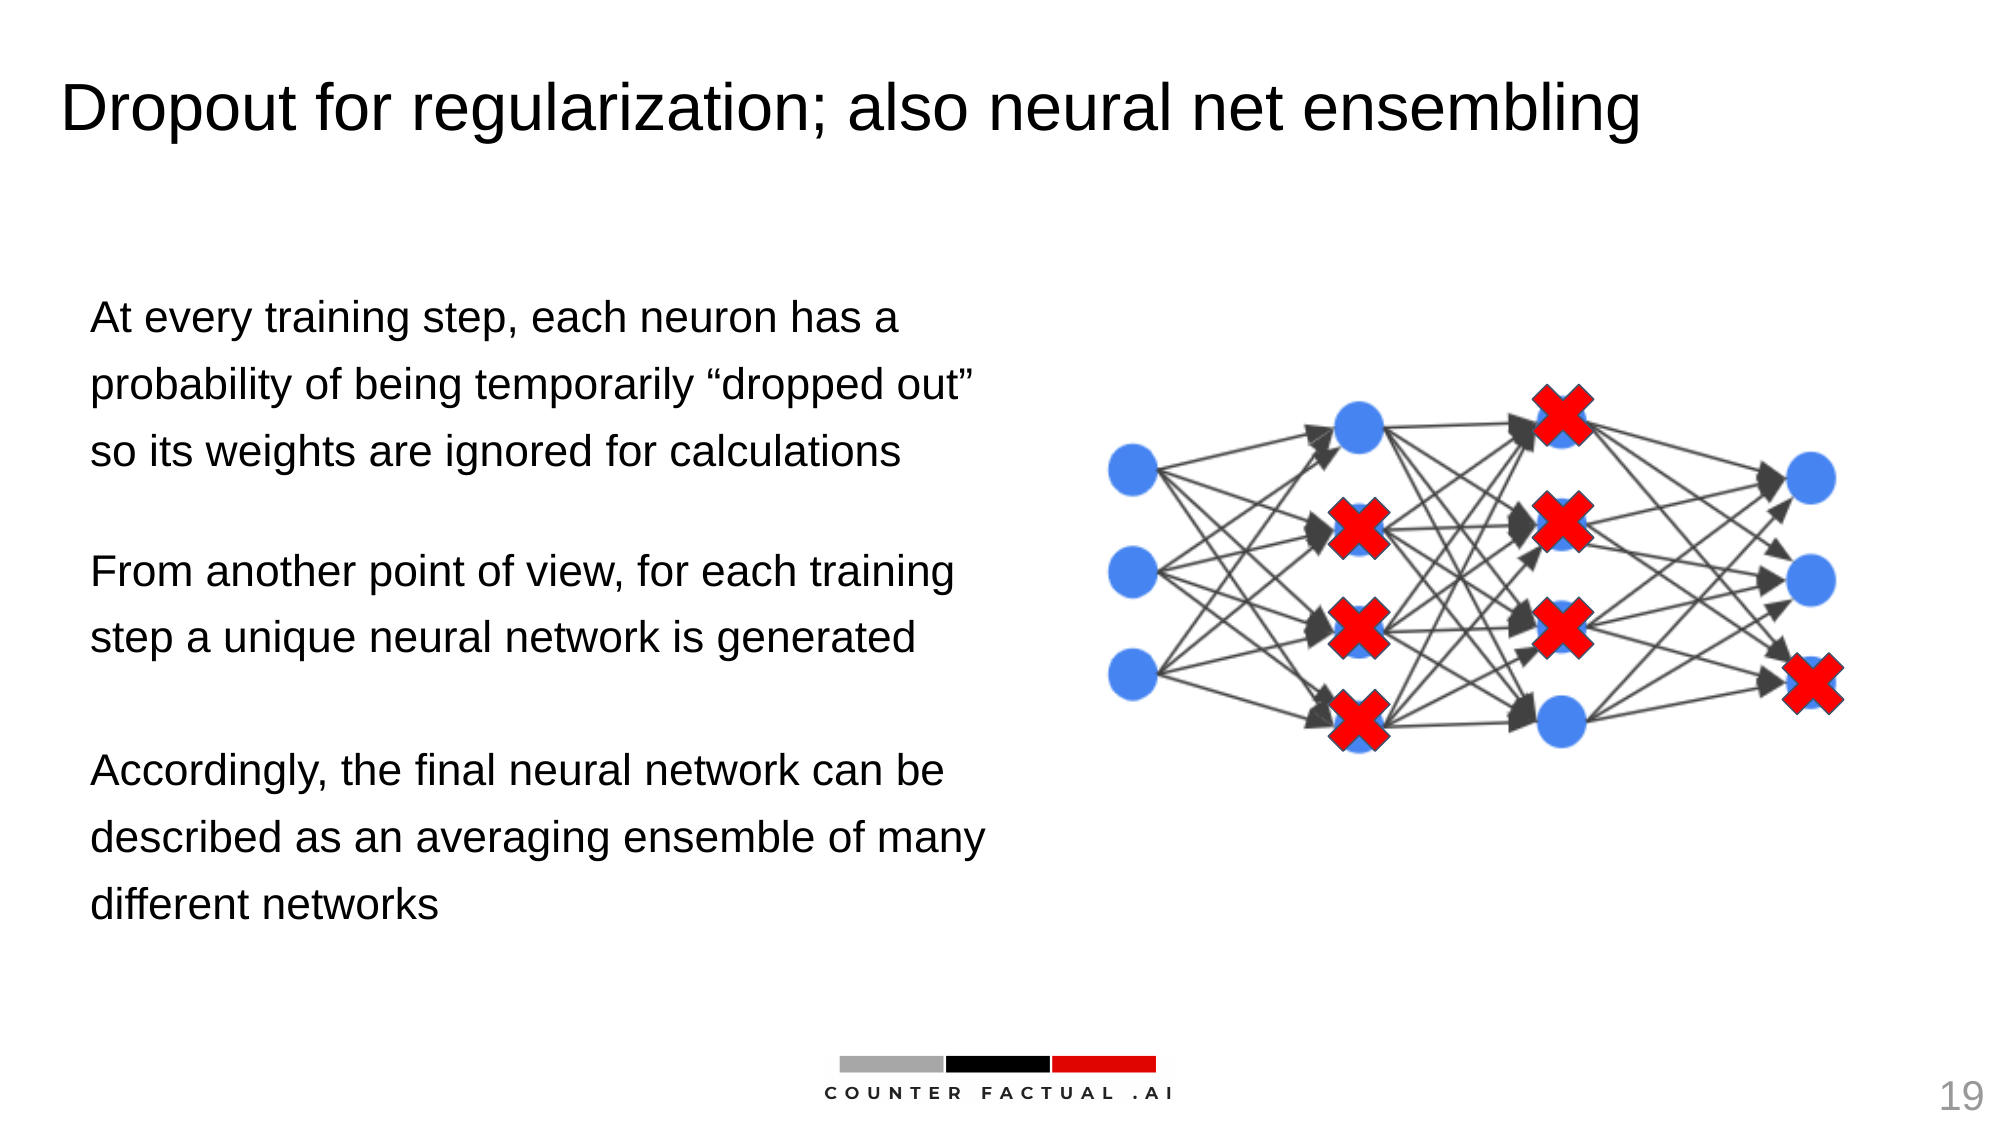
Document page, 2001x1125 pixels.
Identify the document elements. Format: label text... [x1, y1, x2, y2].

text_box At every training step, each neuron has a probability of being temporarily “dropped out” so its weights are ignored for calculations From another point of view, for each training step a unique neural network is generated Accordingly, the final neural network can be described as an averaging ensemble of many different networks [42, 255, 1033, 1064]
picture [1074, 316, 1901, 809]
picture [823, 1054, 1177, 1103]
title Dropout for regularization; also neural net ensembling [0, 0, 2000, 218]
slide_number 19 [1550, 1063, 2000, 1124]
